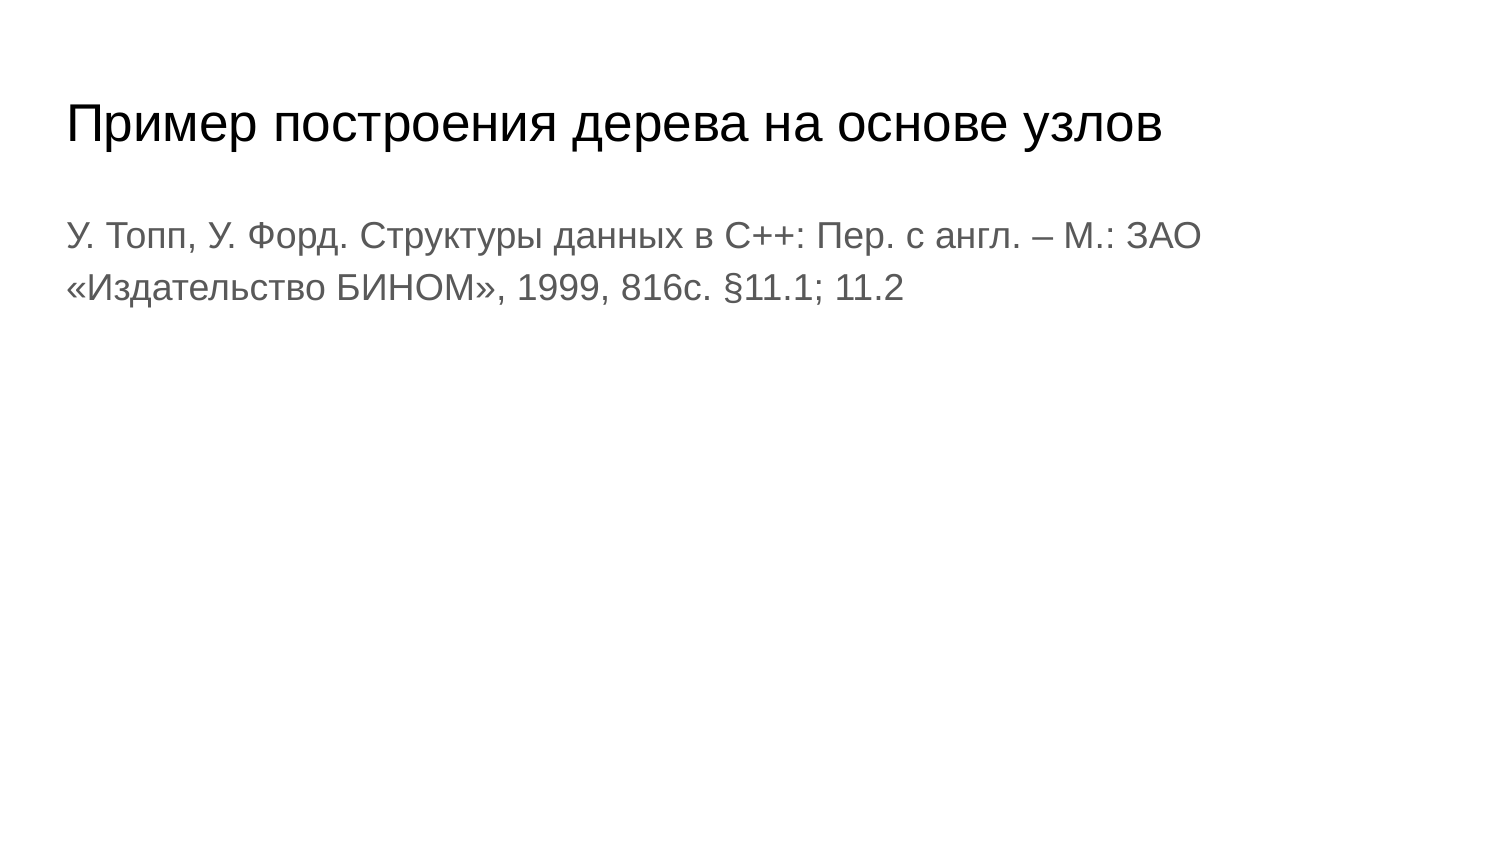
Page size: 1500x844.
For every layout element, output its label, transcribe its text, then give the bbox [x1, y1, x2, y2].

list У. Топп, У. Форд. Структуры данных в С++: Пер. с англ. – М.: ЗАО «Издательство БИНОМ», 1999, 816с. §11.1; 11.2 [51, 189, 1449, 750]
title Пример построения дерева на основе узлов [51, 72, 1449, 167]
